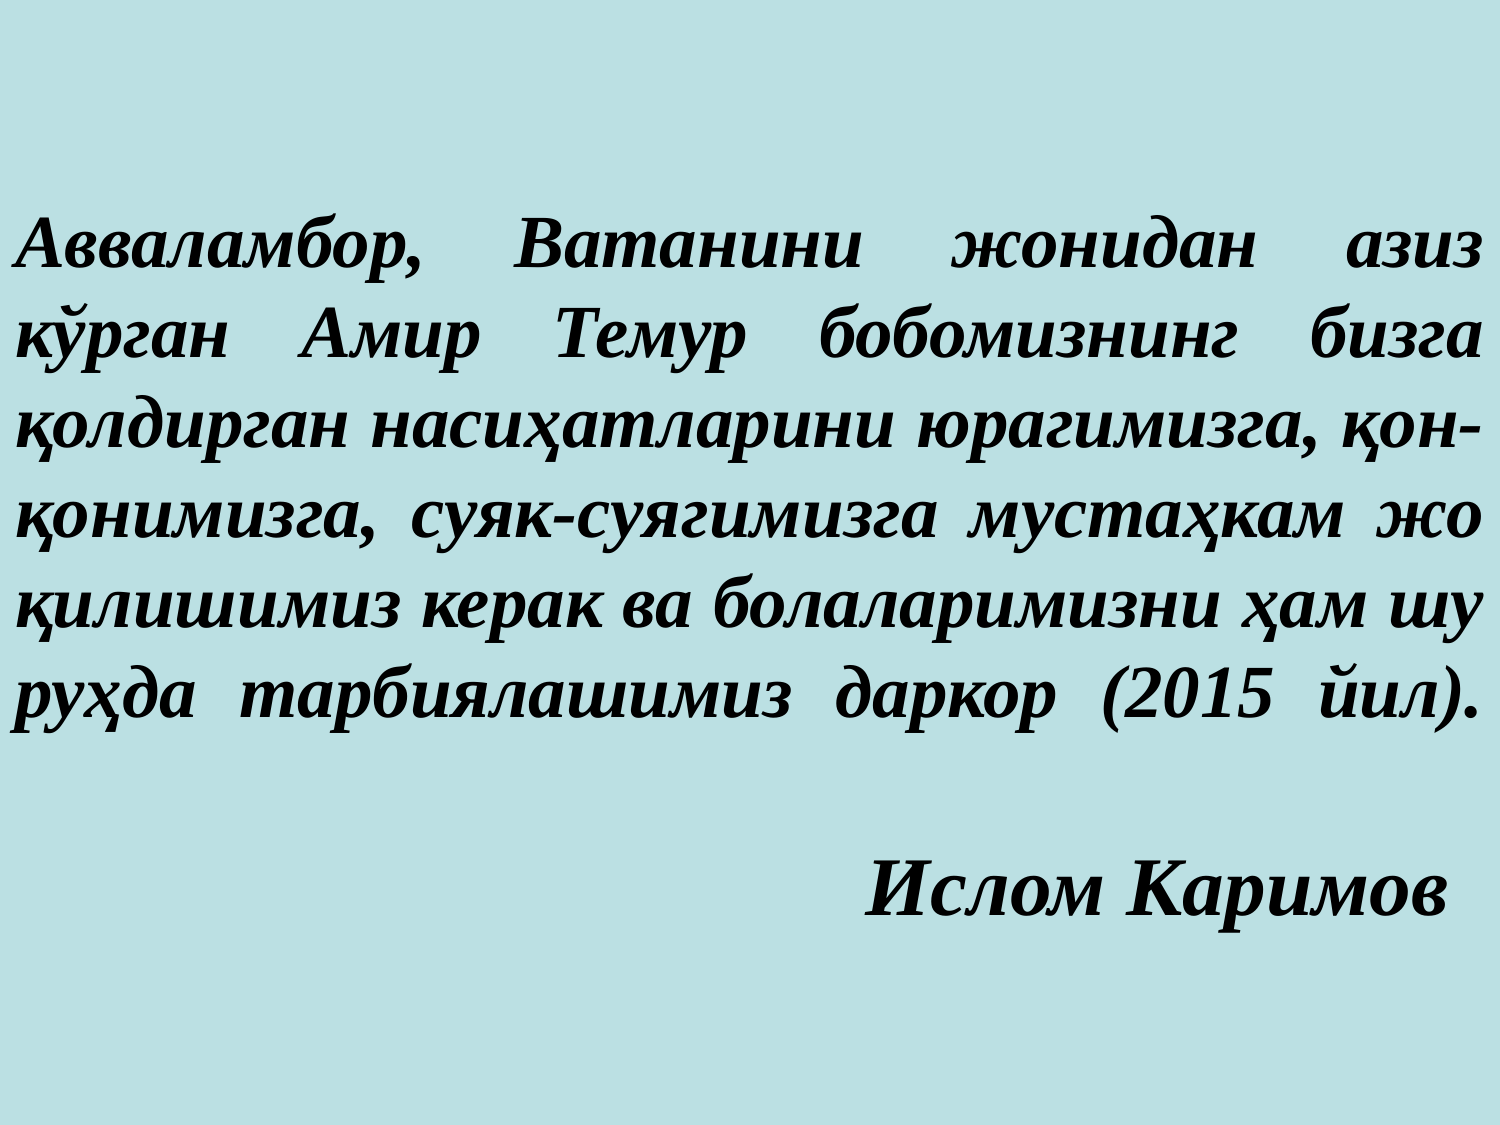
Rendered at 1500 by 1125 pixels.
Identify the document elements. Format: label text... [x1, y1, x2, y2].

title Авваламбор, Ватанини жонидан азиз кўрган Амир Темур бобомизнинг бизга қолдирган насиҳатларини юрагимизга, қон-қонимизга, суяк-суягимизга мустаҳкам жо қилишимиз керак ва болаларимизни ҳам шу руҳда тарбиялашимиз даркор (2015 йил). Ислом Каримов [0, 0, 1500, 1125]
